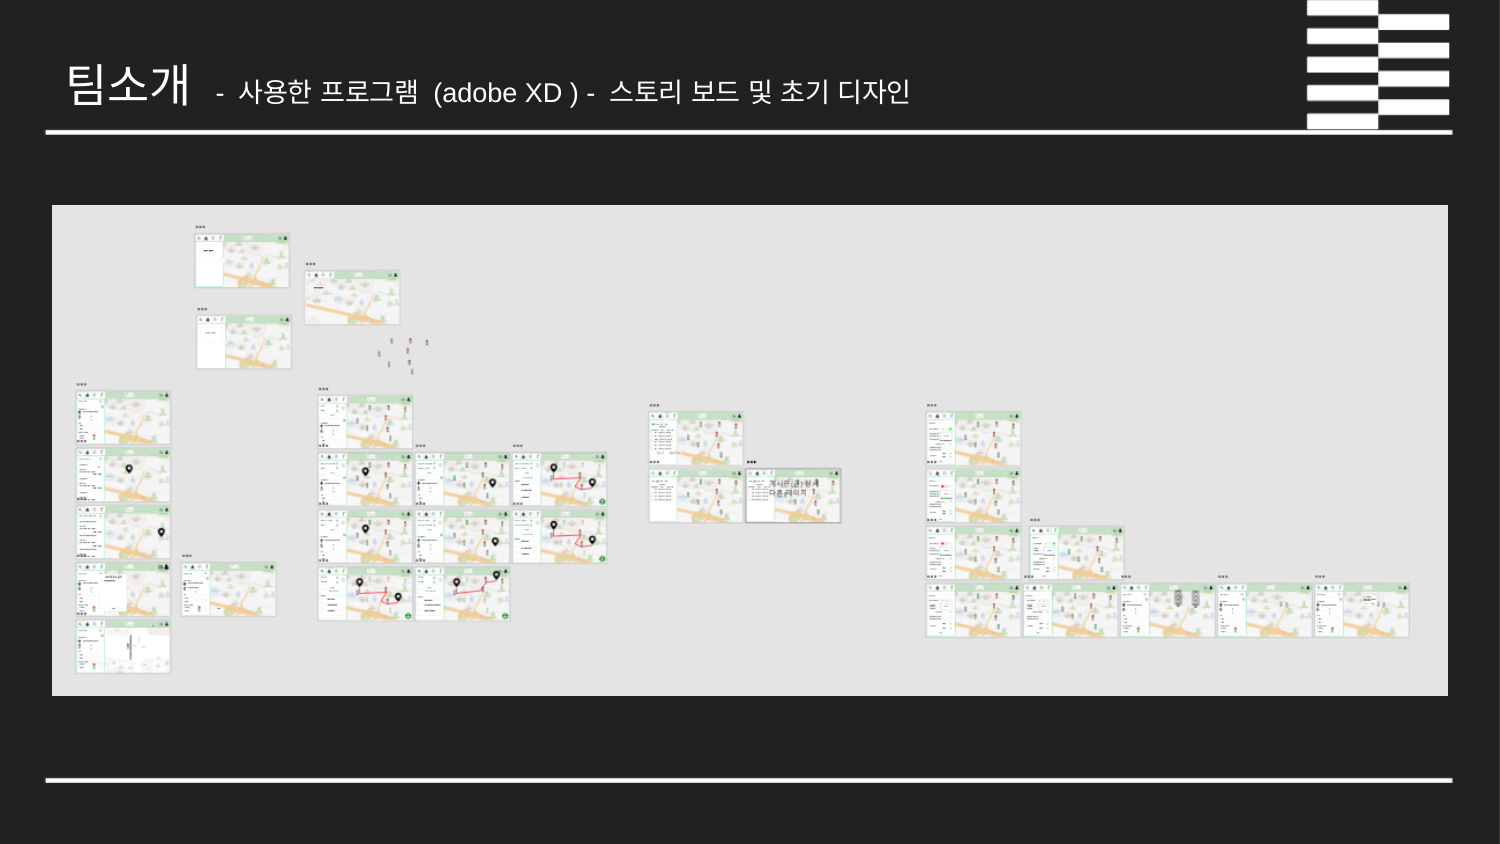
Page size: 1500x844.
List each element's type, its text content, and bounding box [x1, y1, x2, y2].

picture [0, 0, 1500, 844]
text_box 팀소개 - 사용한 프로그램 (adobe XD ) - 스토리 보드 및 초기 디자인 [50, 41, 1314, 127]
